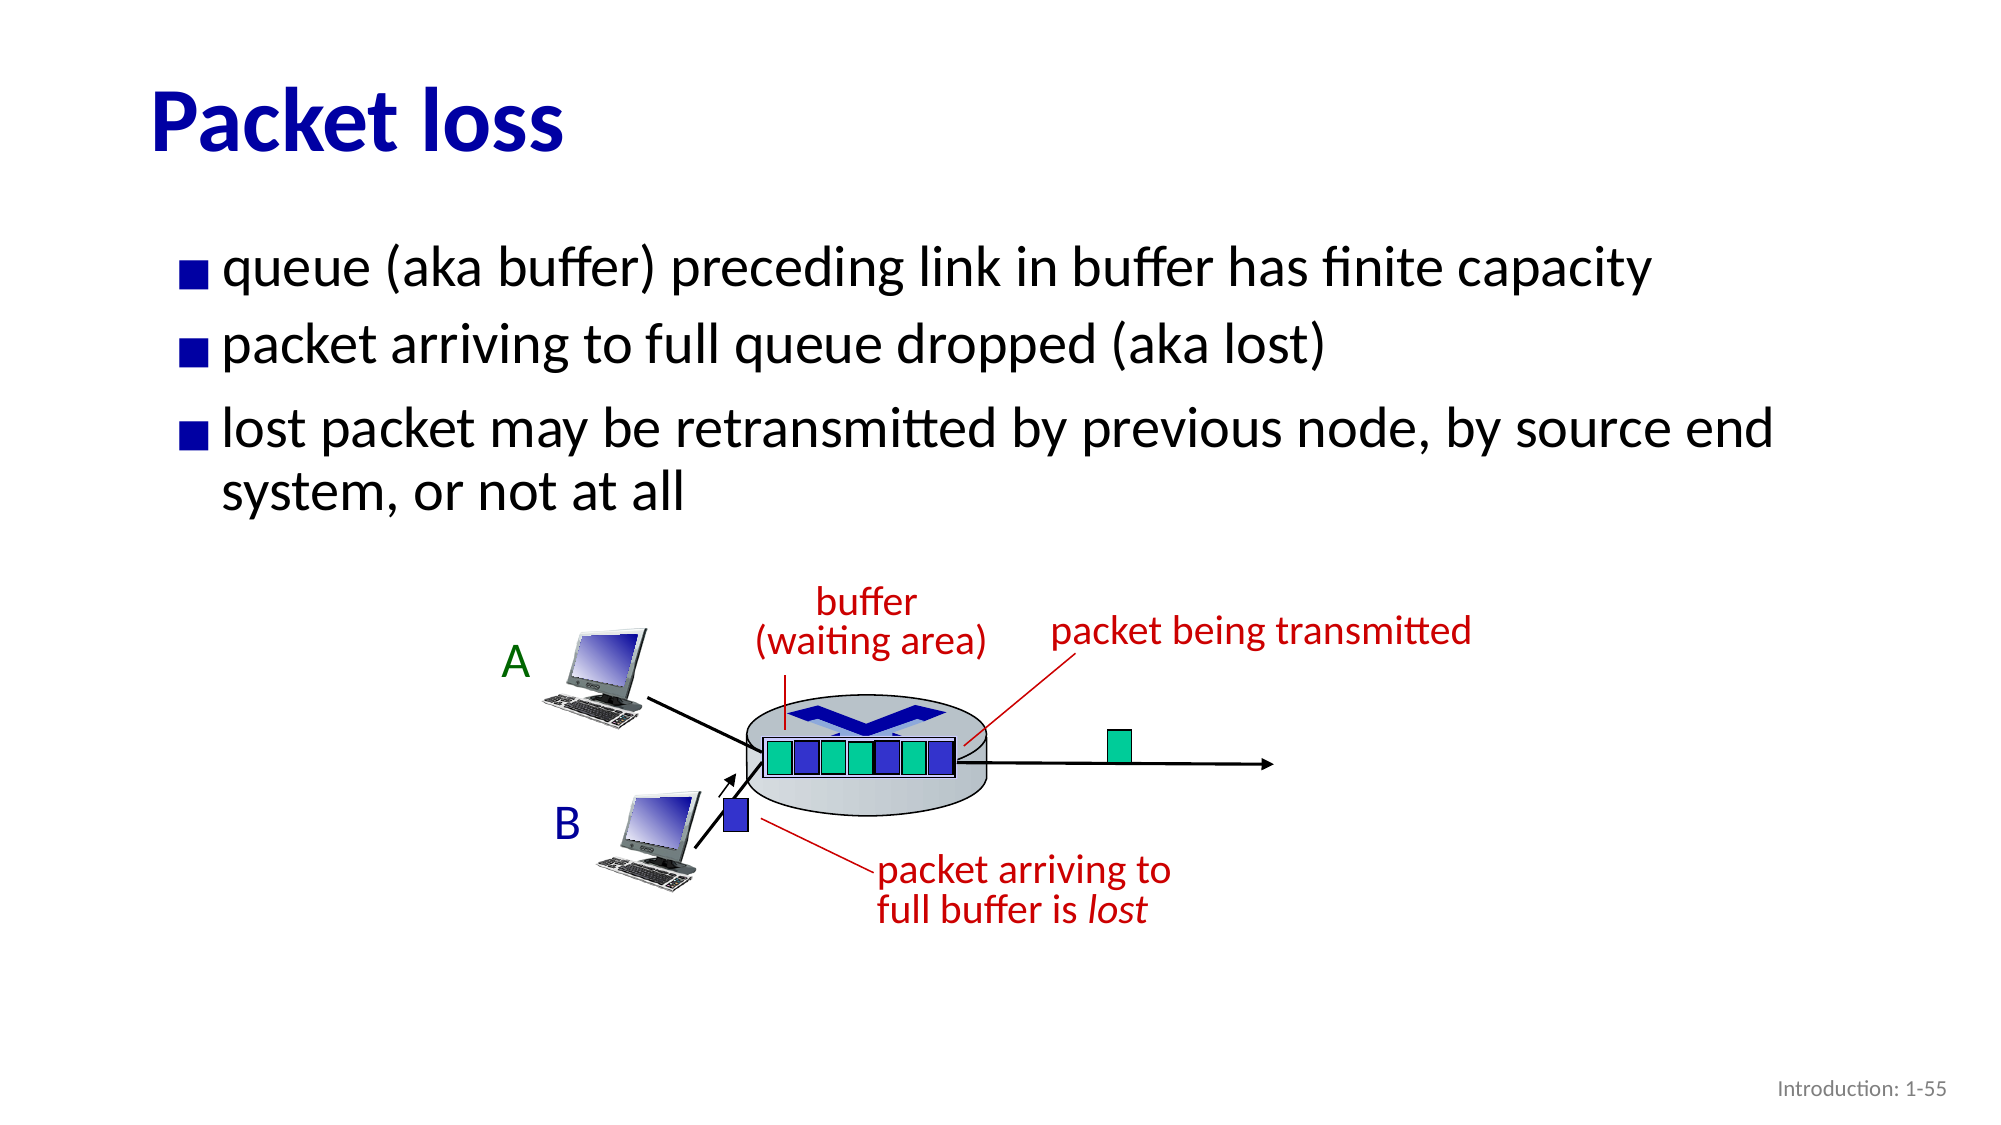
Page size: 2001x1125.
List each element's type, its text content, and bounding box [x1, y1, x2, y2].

slide_number Introduction: 1-‹#› [1512, 1056, 1963, 1117]
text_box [159, 305, 1836, 942]
title Packet loss [135, 47, 1861, 195]
text_box queue (aka buffer) preceding link in buffer has finite capacity [160, 228, 1836, 305]
